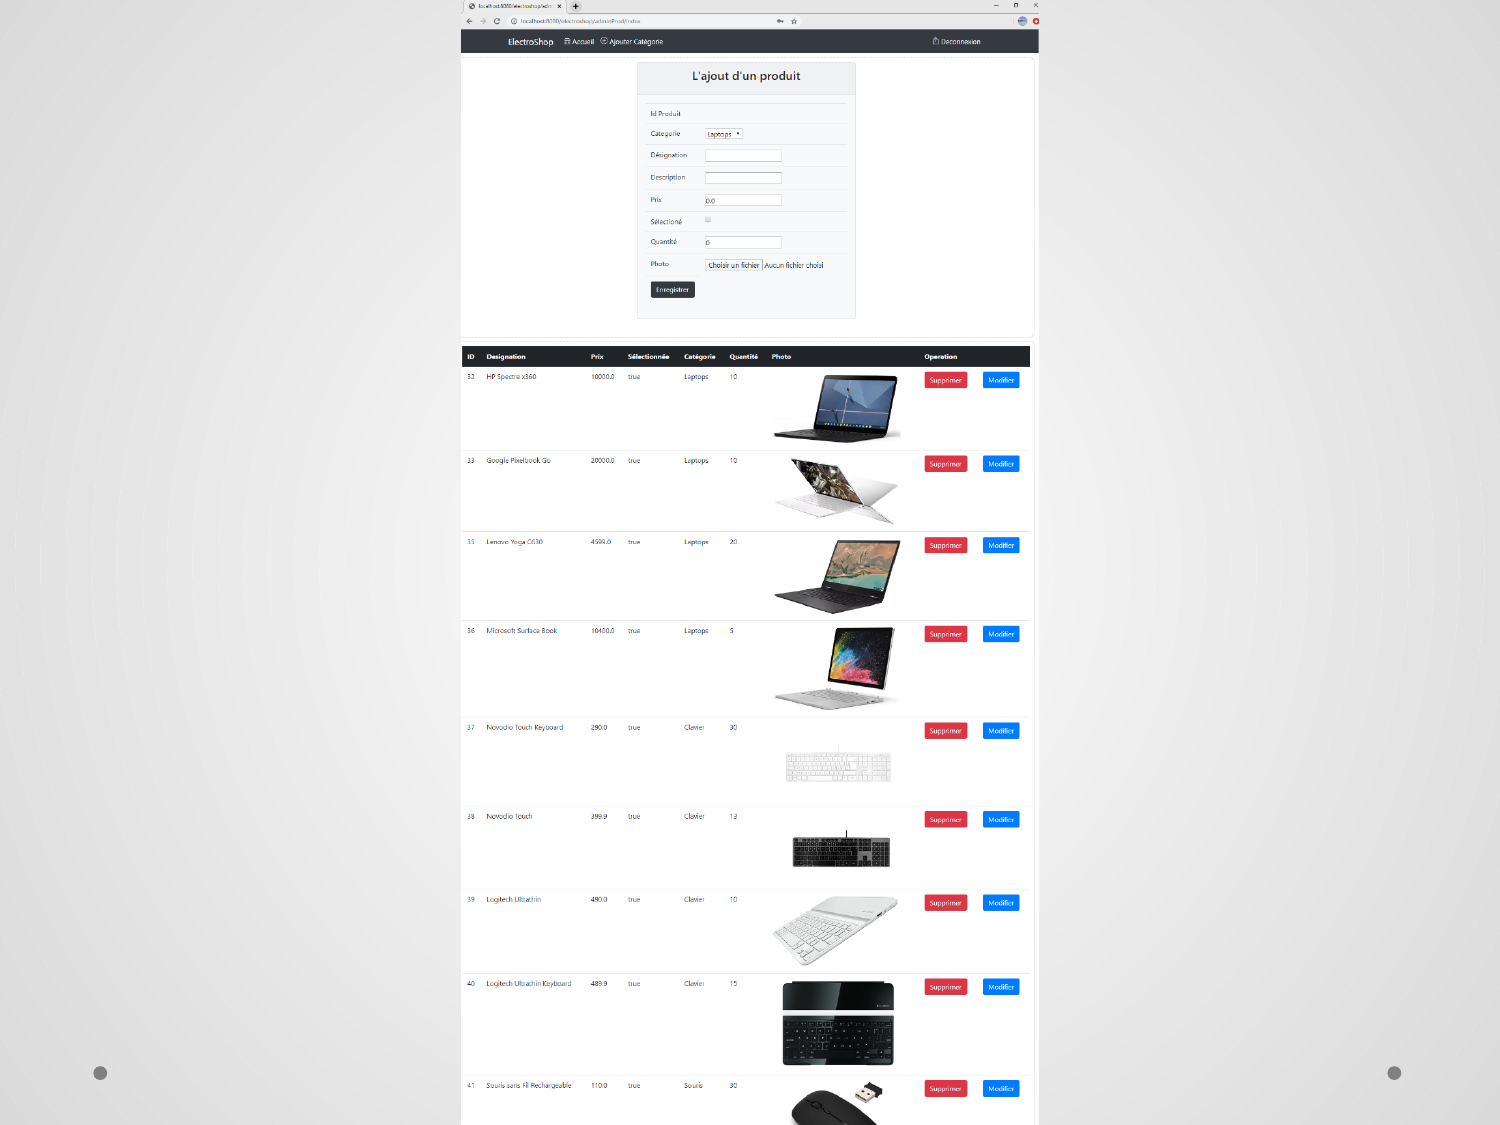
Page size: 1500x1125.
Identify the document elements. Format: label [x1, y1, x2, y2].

picture [460, 0, 1040, 1125]
